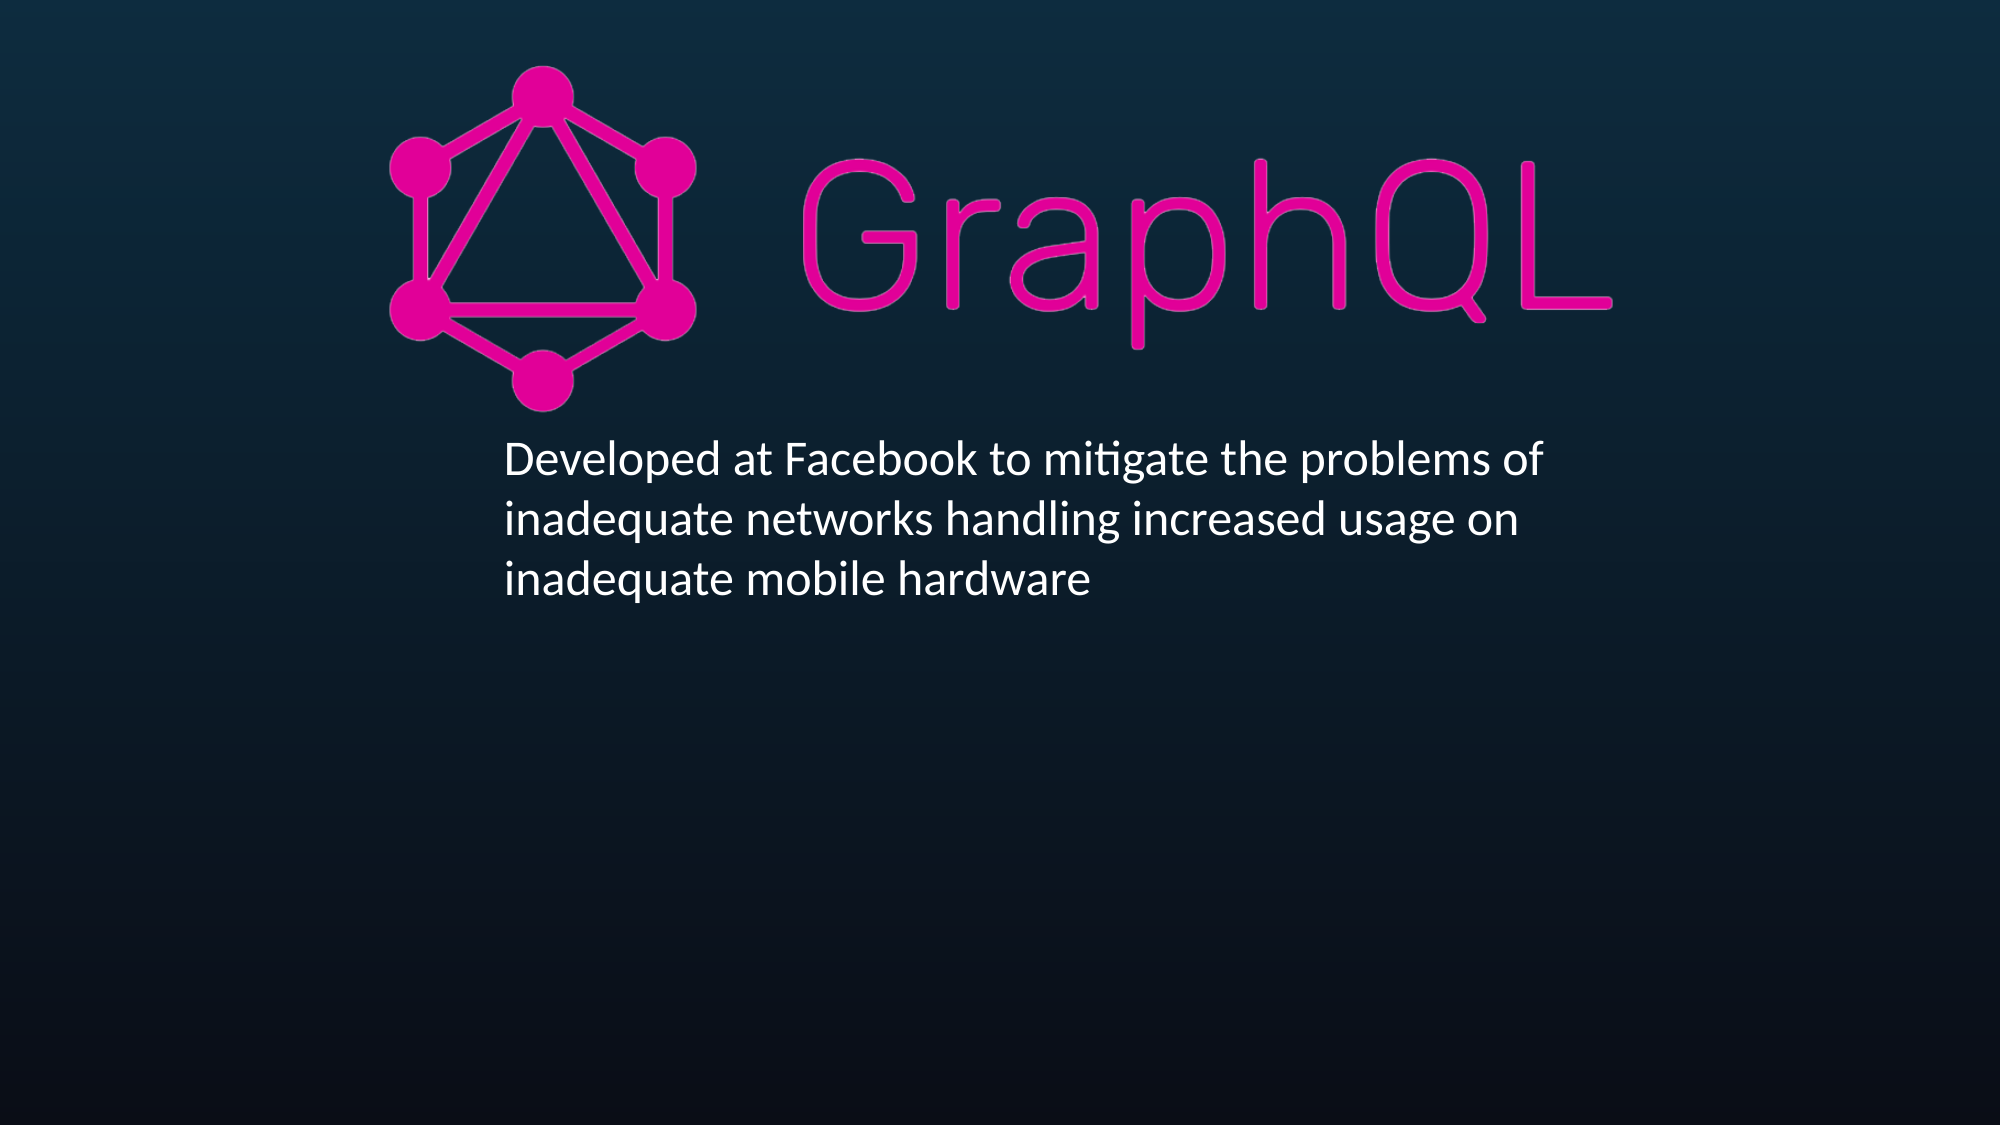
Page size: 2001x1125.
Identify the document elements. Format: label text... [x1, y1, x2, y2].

picture [382, 64, 1618, 419]
text_box Developed at Facebook to mitigate the problems of inadequate networks handling increased usage on inadequate mobile hardware [489, 418, 1668, 760]
